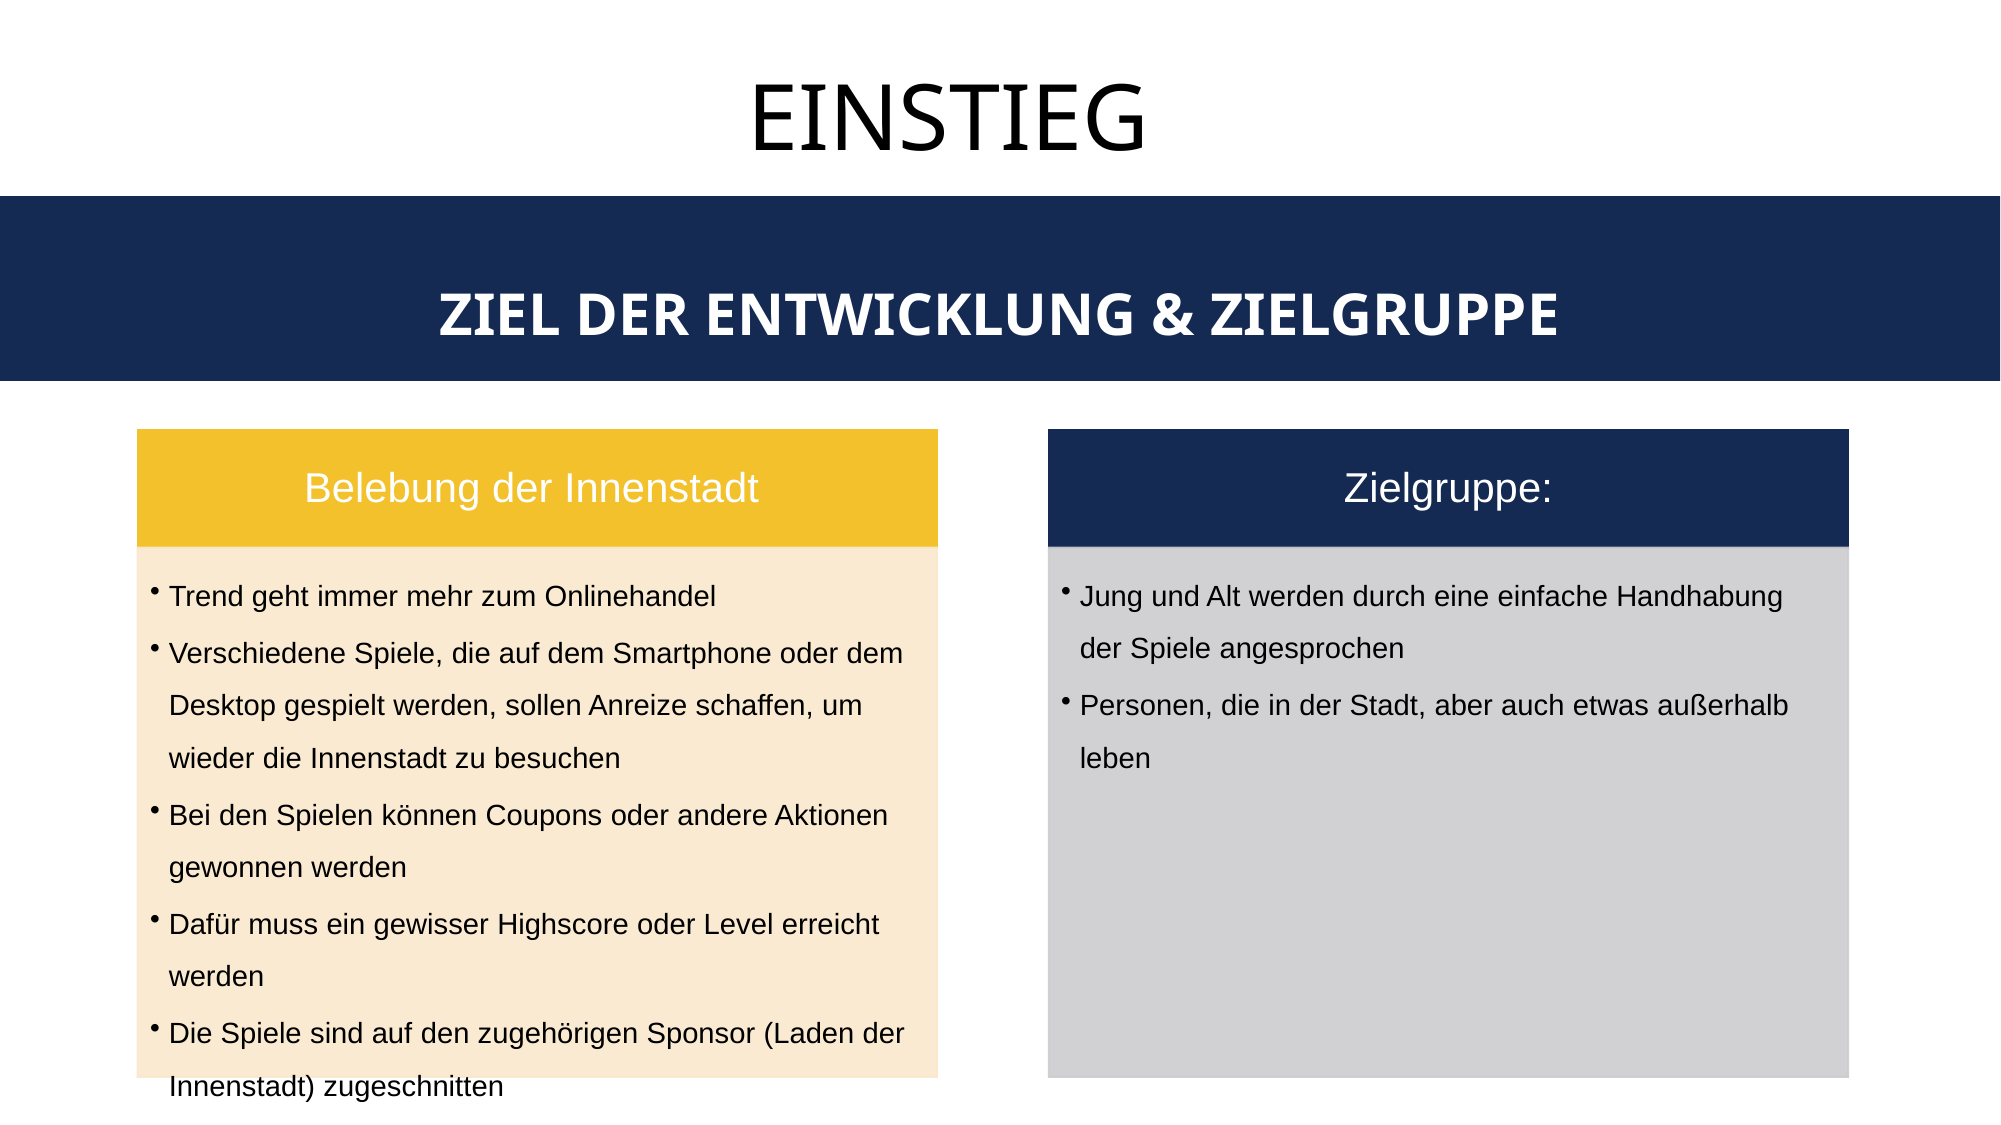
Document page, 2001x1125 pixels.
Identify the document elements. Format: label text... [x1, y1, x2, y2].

text_box EINSTIEG [370, 11, 1526, 230]
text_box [137, 425, 1849, 1081]
text_box ZIEL DER ENTWICKLUNG & ZIELGRUPPE [406, 219, 1594, 355]
